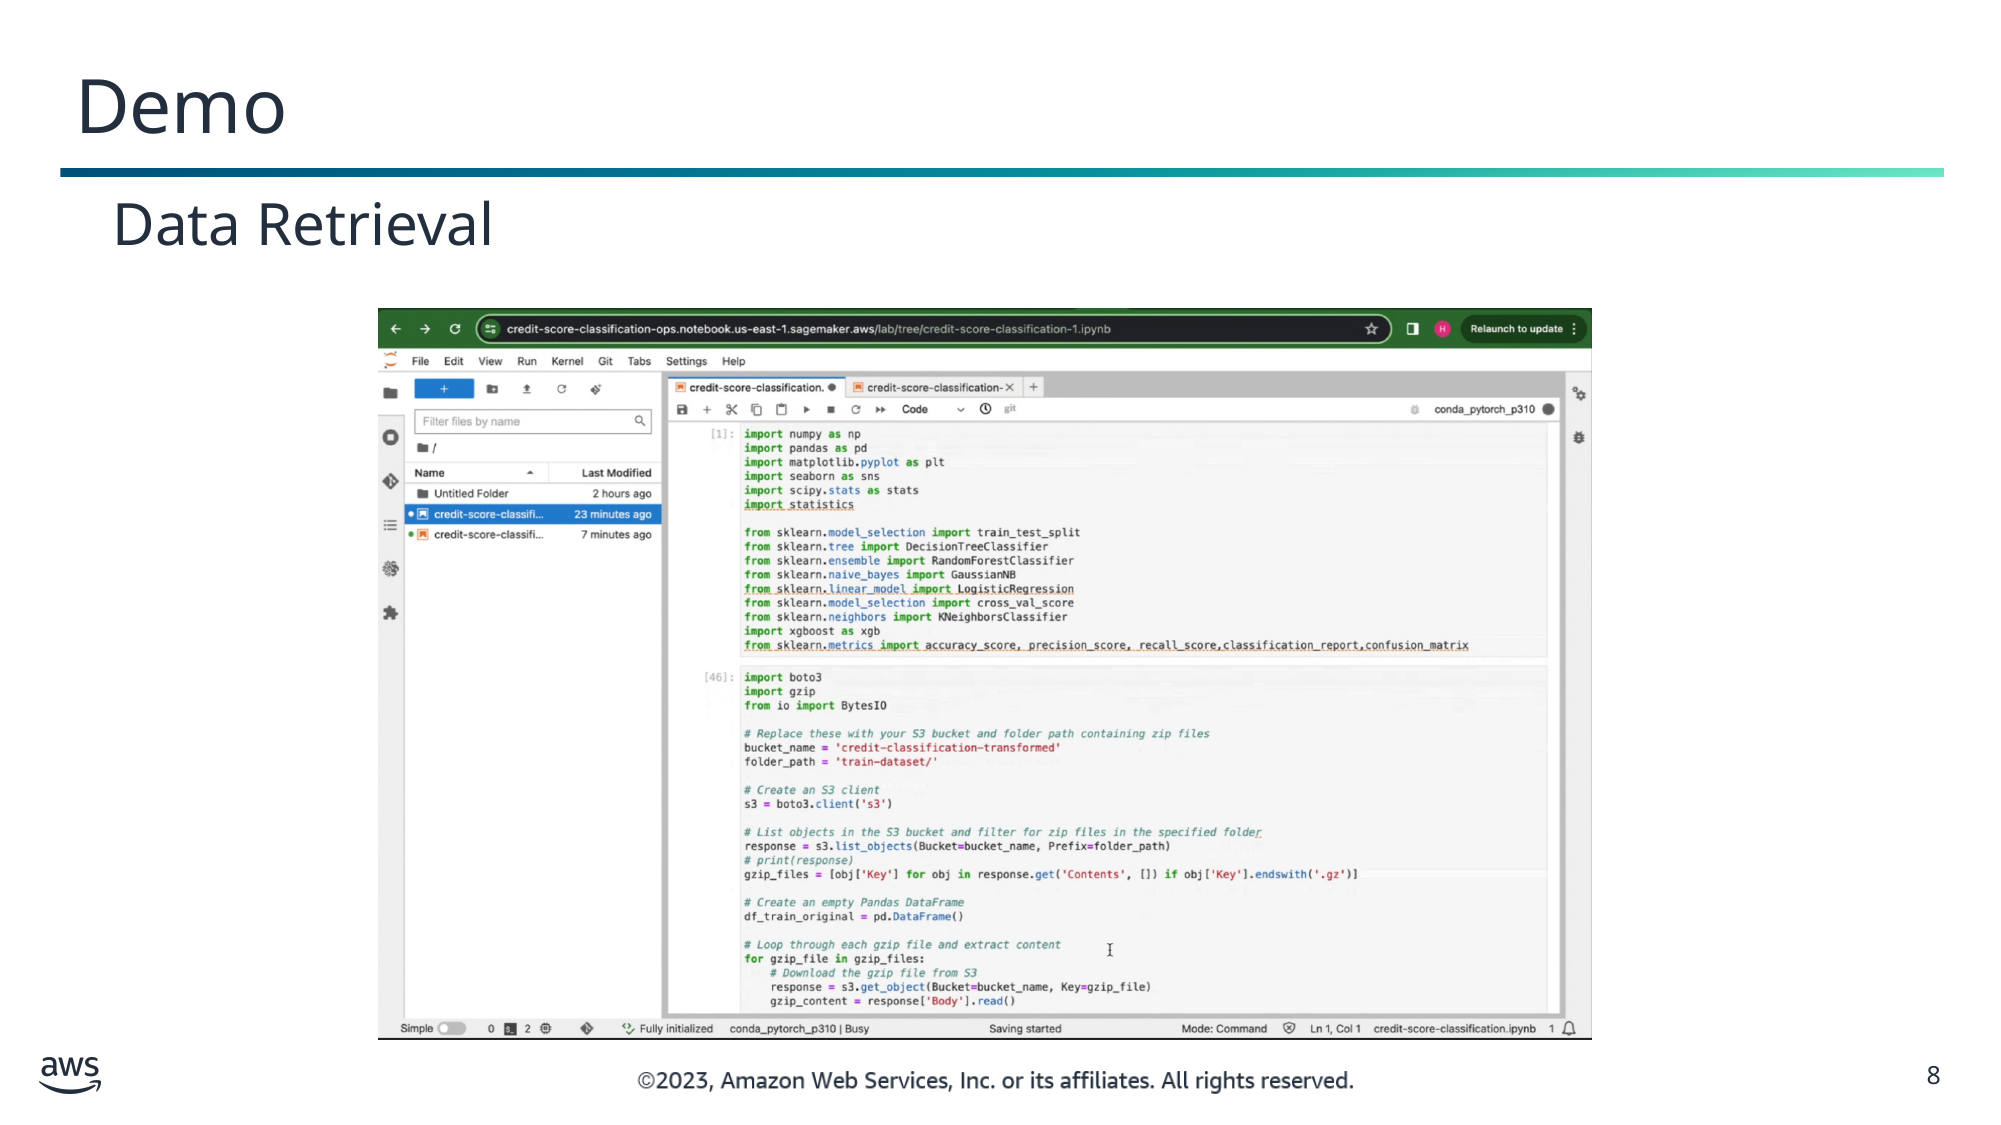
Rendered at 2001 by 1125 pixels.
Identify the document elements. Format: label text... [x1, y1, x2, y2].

list Data Retrieval [60, 179, 1941, 1055]
slide_number 8 [1861, 1057, 1941, 1095]
picture [681, 168, 1944, 177]
picture [377, 308, 1592, 1040]
picture [39, 1057, 101, 1094]
title Demo [60, 49, 1941, 170]
picture [621, 1057, 1378, 1109]
